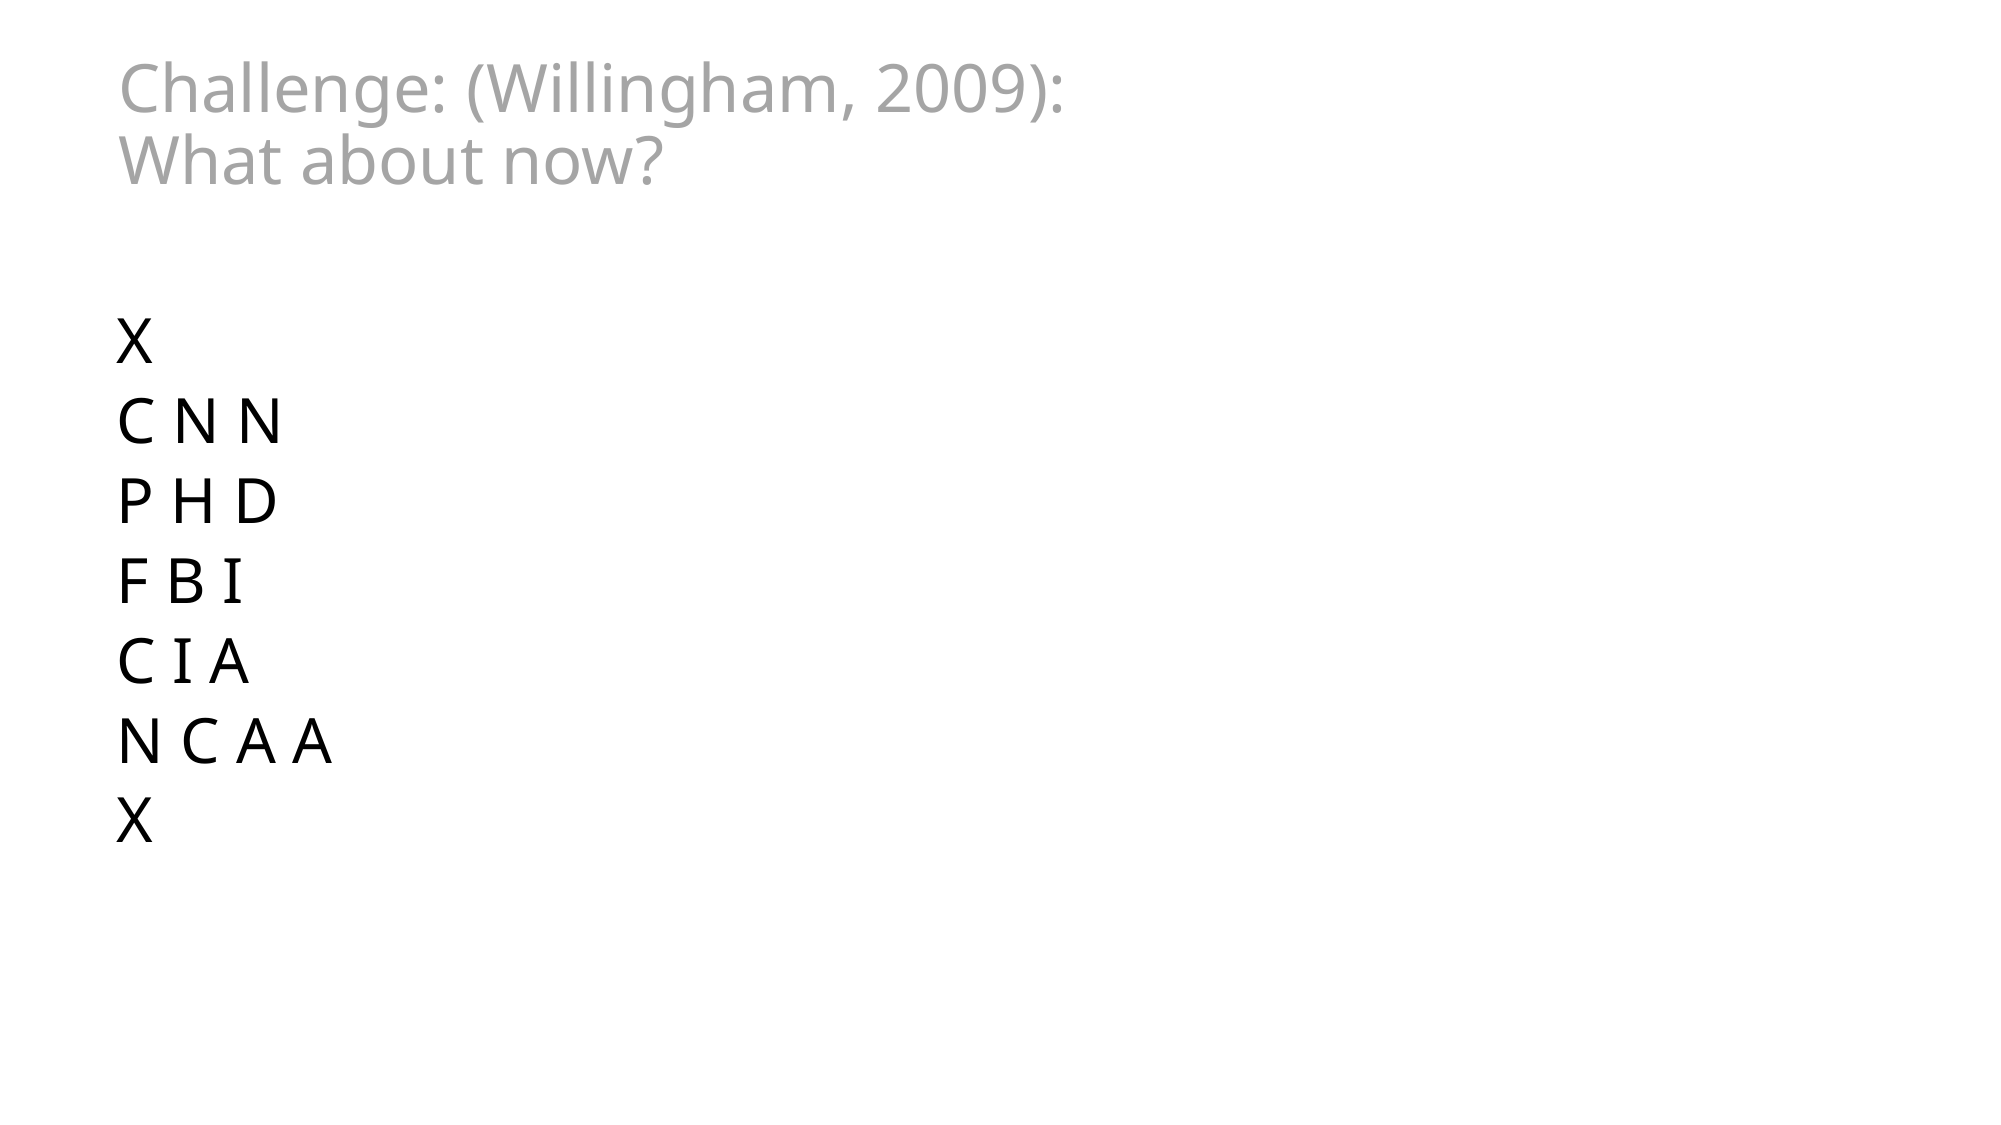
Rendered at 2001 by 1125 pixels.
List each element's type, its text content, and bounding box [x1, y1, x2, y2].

title Challenge: (Willingham, 2009): What about now? [118, 54, 1902, 262]
list X C N N P H D F B I C I A N C A A X [116, 309, 1900, 970]
